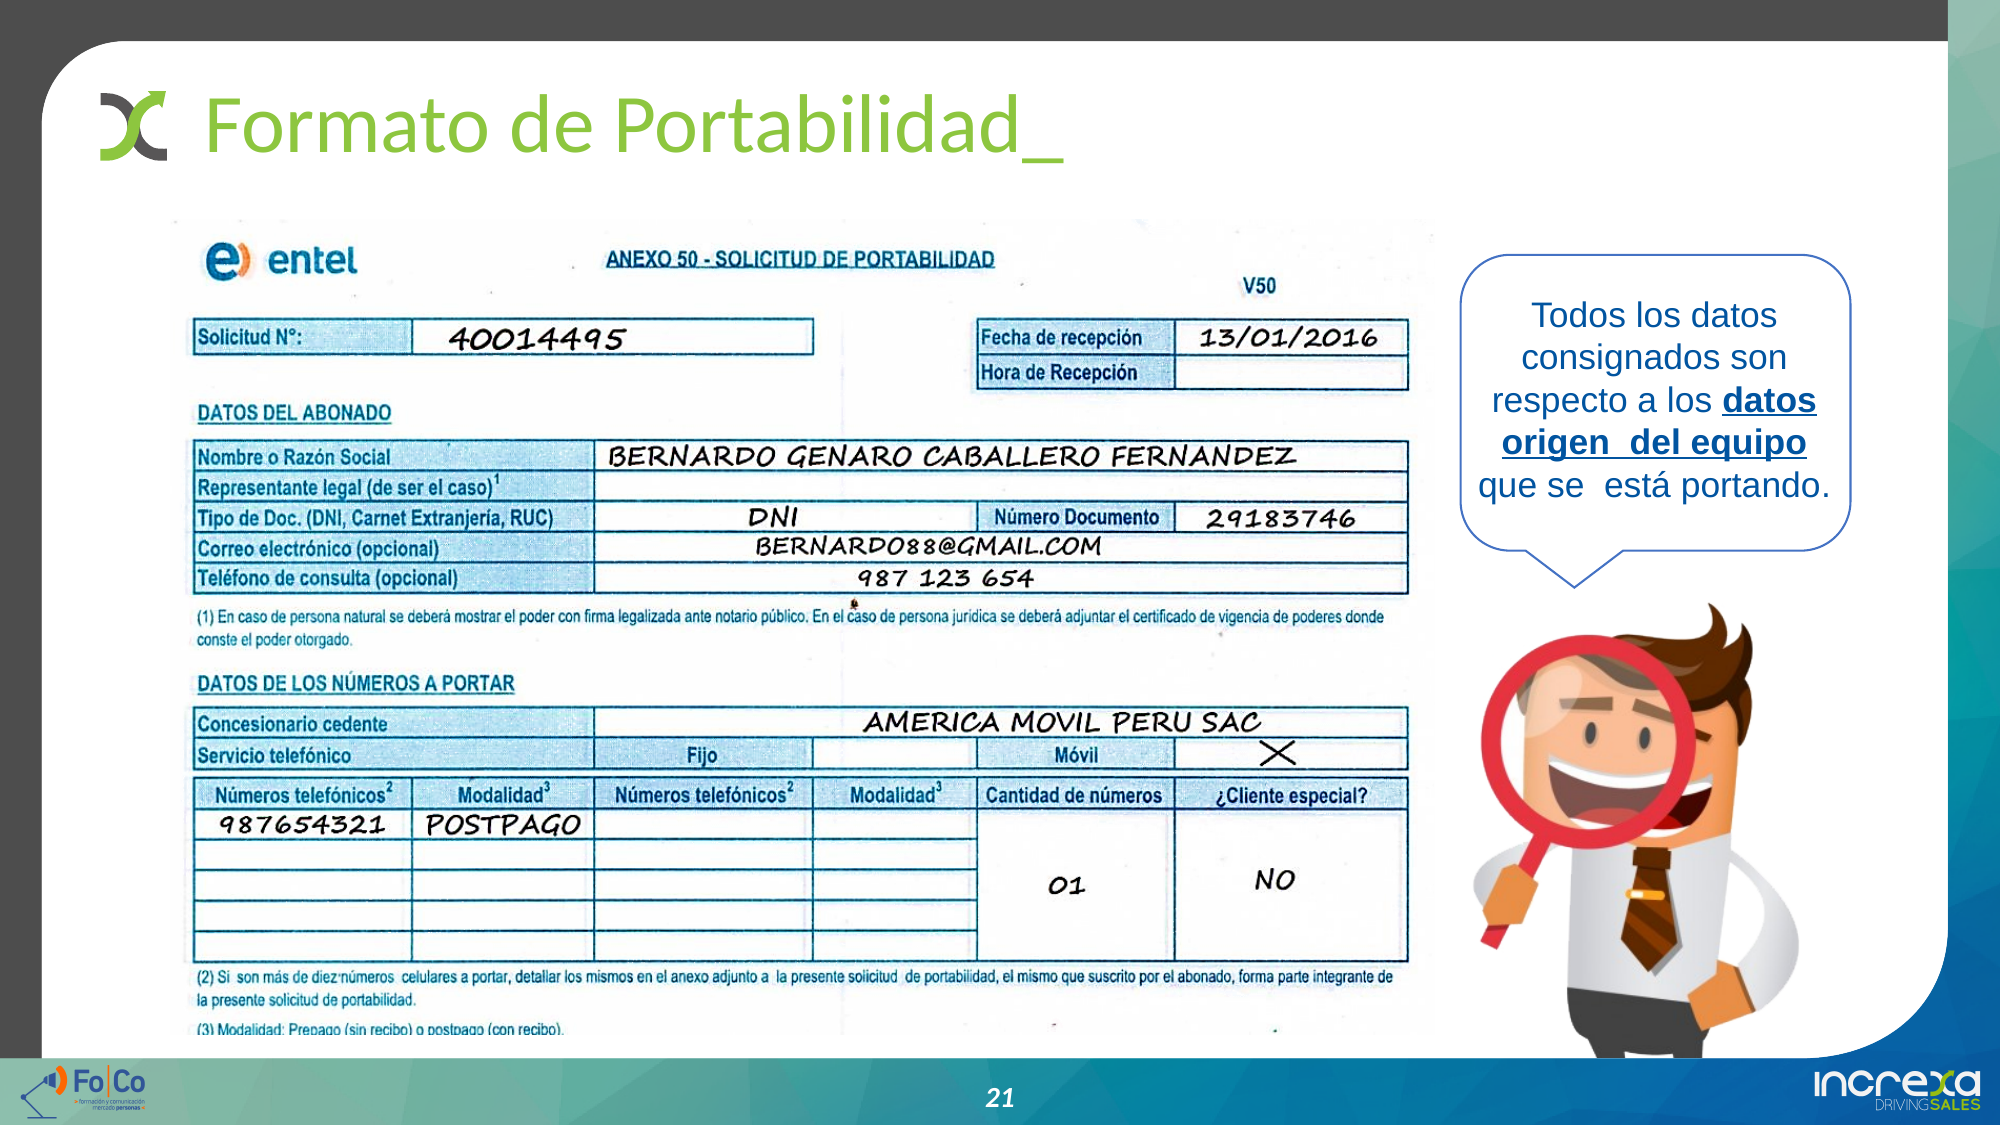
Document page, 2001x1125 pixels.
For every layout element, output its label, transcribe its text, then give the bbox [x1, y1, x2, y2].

slide_number 21 [774, 1076, 1225, 1115]
text_box [1468, 530, 1843, 586]
title Formato de Portabilidad_ [189, 81, 1863, 171]
text_box [1477, 253, 1834, 266]
text_box Todos los datos consignados son respecto a los datos origen del equipo que se está portando. [1460, 266, 1849, 530]
picture [0, 0, 2000, 1125]
